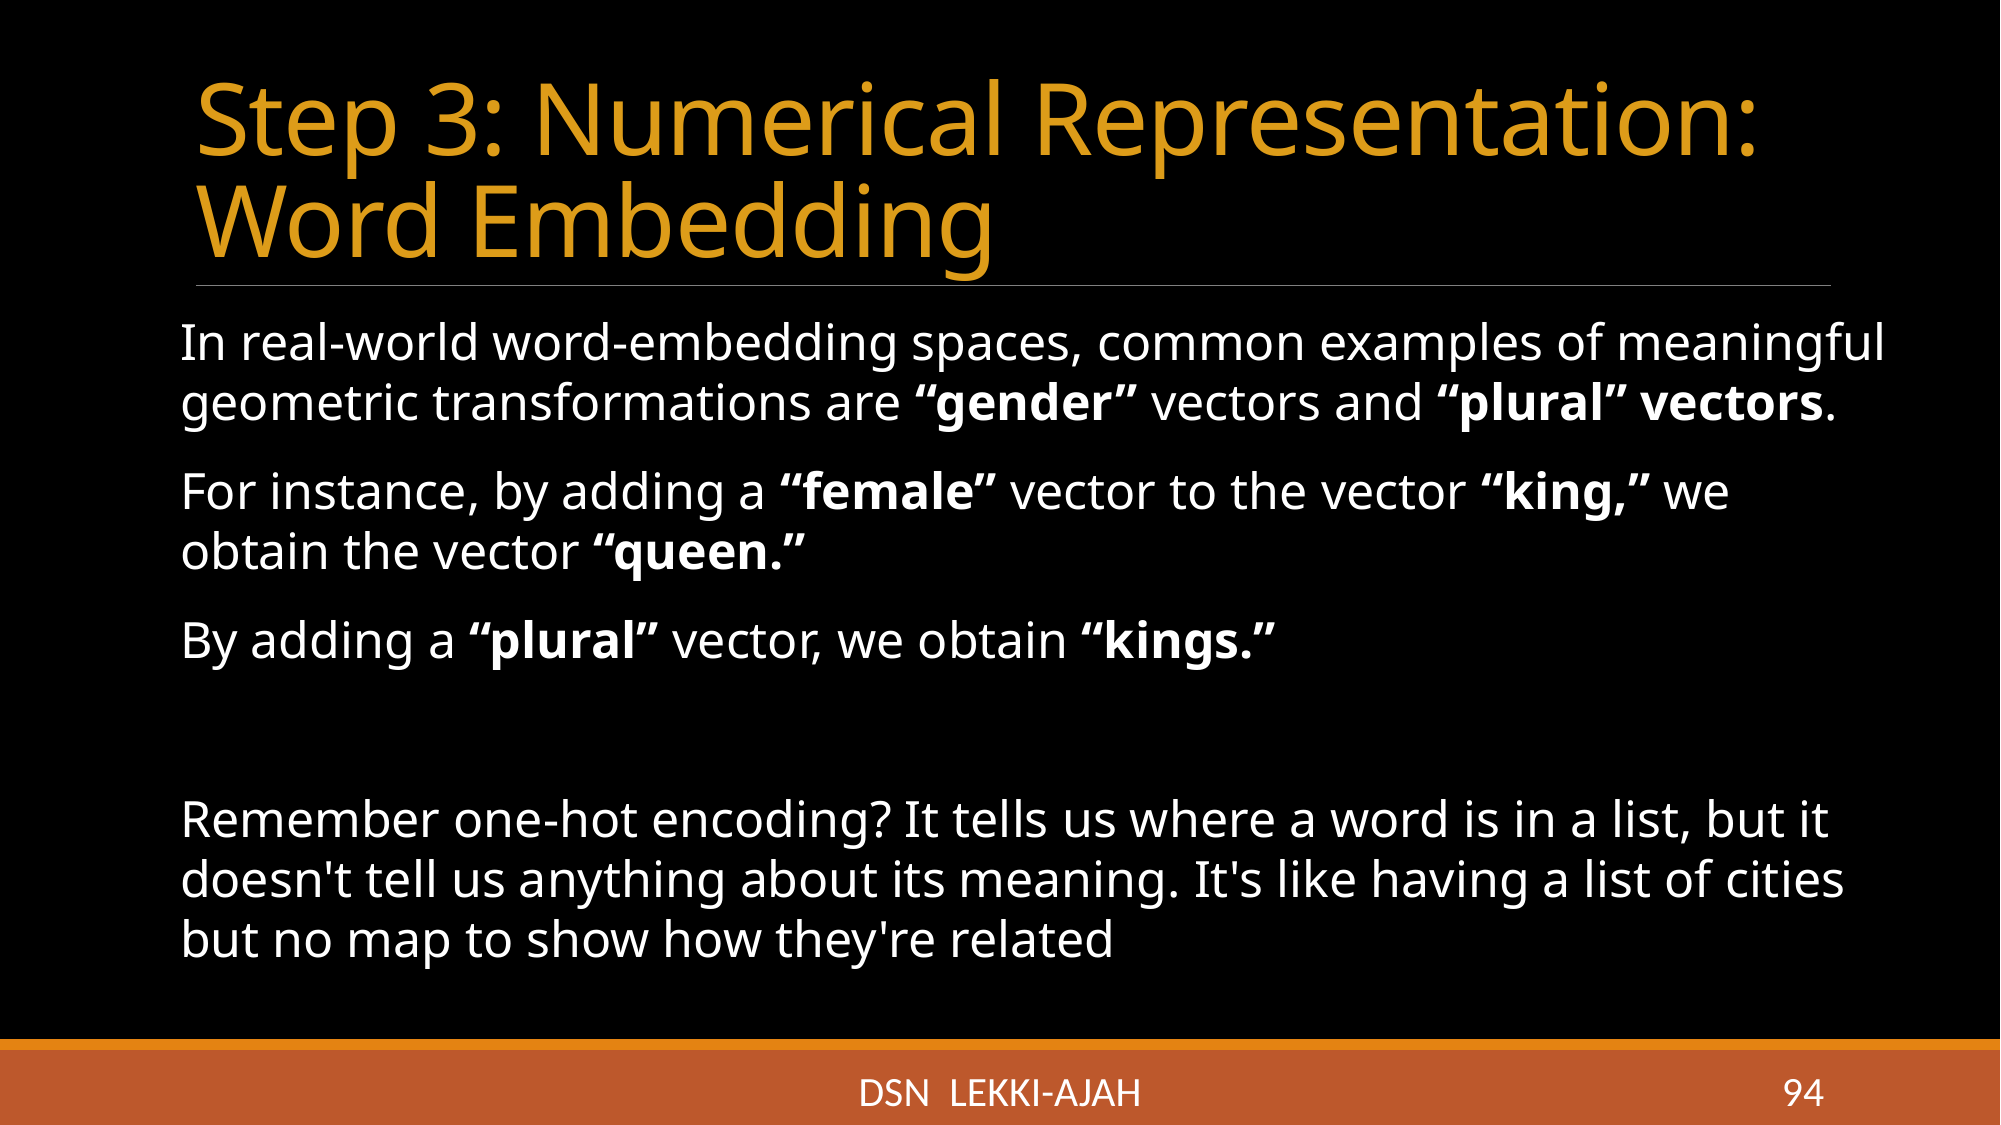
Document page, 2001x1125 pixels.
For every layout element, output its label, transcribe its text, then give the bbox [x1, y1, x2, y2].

footer DSN LEKKI-AJAH [604, 1059, 1396, 1120]
title Step 3: Numerical Representation: Word Embedding [180, 47, 1830, 285]
slide_number 94 [1624, 1059, 1840, 1120]
list In real-world word-embedding spaces, common examples of meaningful geometric transformations are “gender” vectors and “plural” vectors. For instance, by adding a “female” vector to the vector “king,” we obtain the vector “queen.” By adding a “plural” vector, we obtain “kings.” Remember one-hot encoding? It tells us where a word is in a list, but it doesn't tell us anything about its meaning. It's like having a list of cities but no map to show how they're related [180, 302, 1891, 1054]
text_box [277, 919, 933, 1054]
